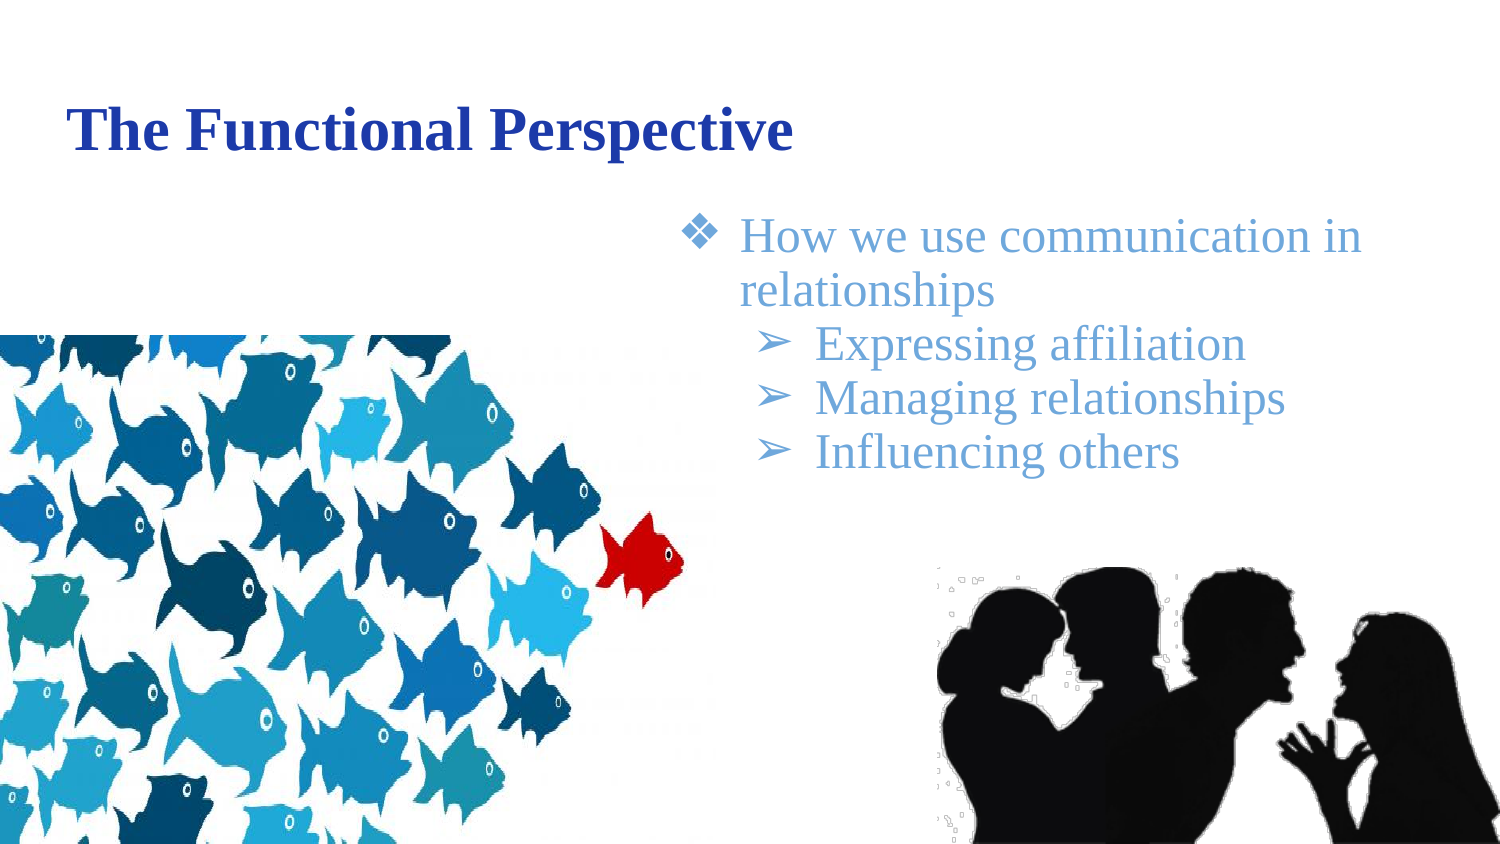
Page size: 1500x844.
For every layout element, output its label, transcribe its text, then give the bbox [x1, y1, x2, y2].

list How we use communication in relationships Expressing affiliation Managing relationships Influencing others [649, 194, 1500, 737]
picture [937, 566, 1500, 844]
picture [0, 335, 716, 844]
title The Functional Perspective [51, 72, 1449, 167]
picture [67, 335, 81, 344]
